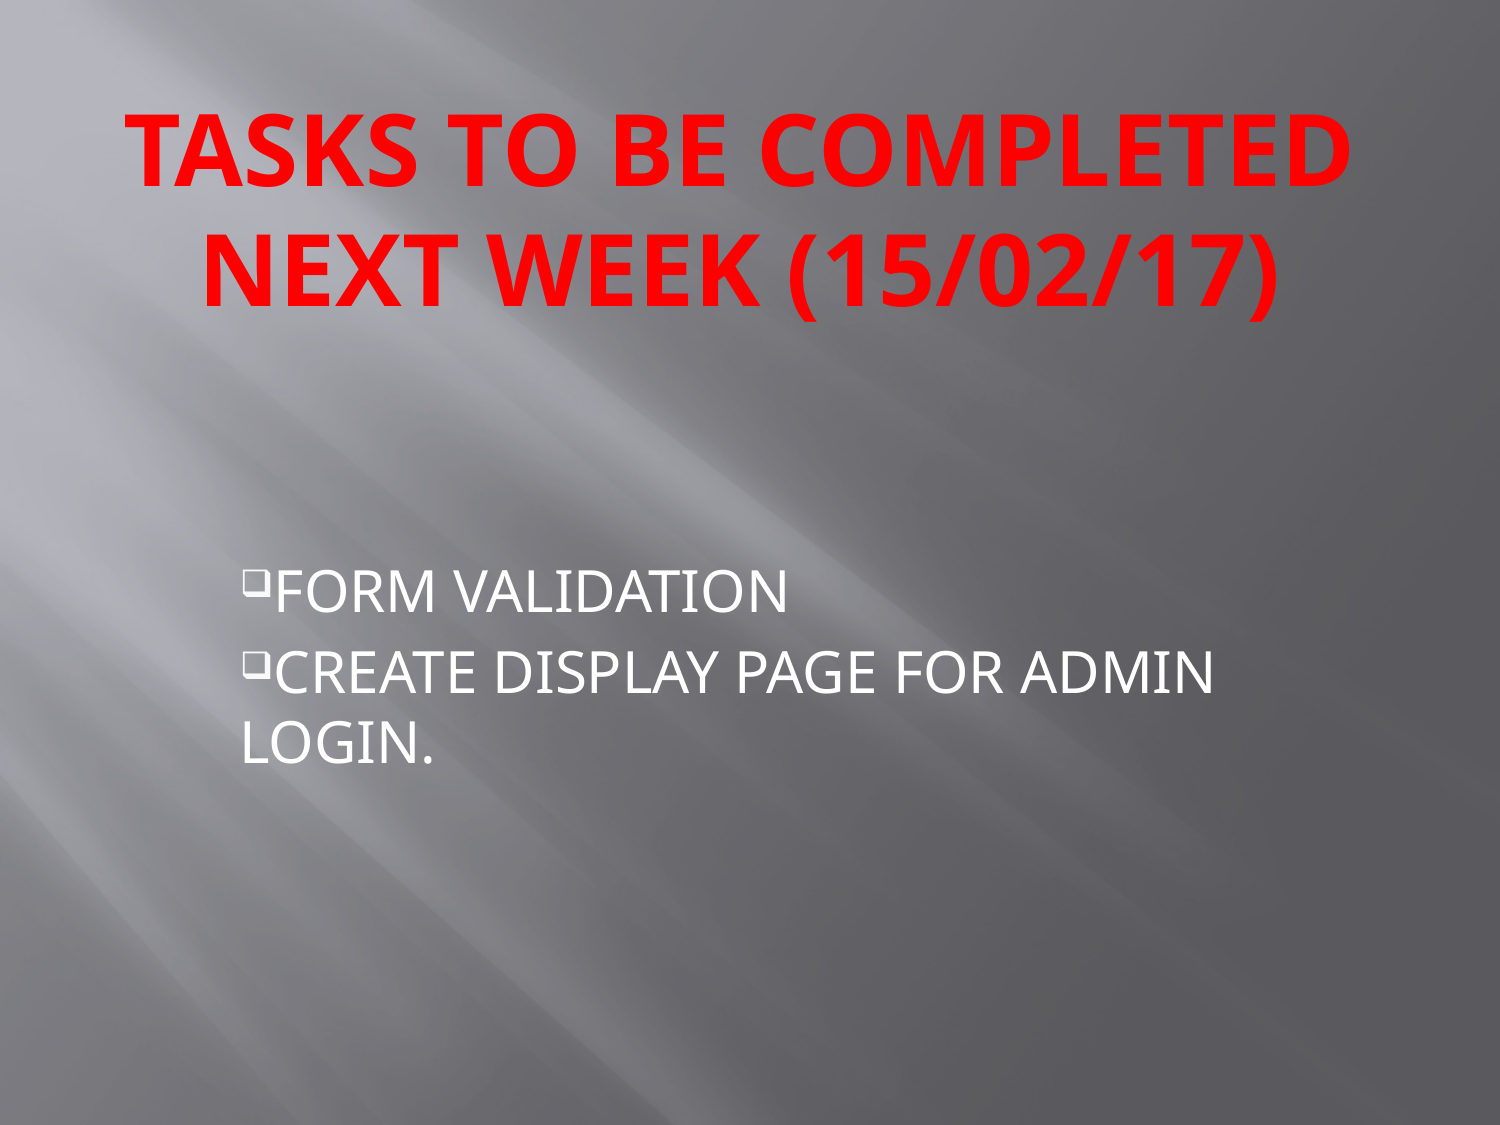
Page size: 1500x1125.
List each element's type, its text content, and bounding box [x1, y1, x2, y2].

title Tasks to be completed next week (15/02/17) [64, 66, 1415, 327]
subtitle FORM VALIDATION CREATE DISPLAY PAGE FOR ADMIN LOGIN. [225, 546, 1275, 834]
